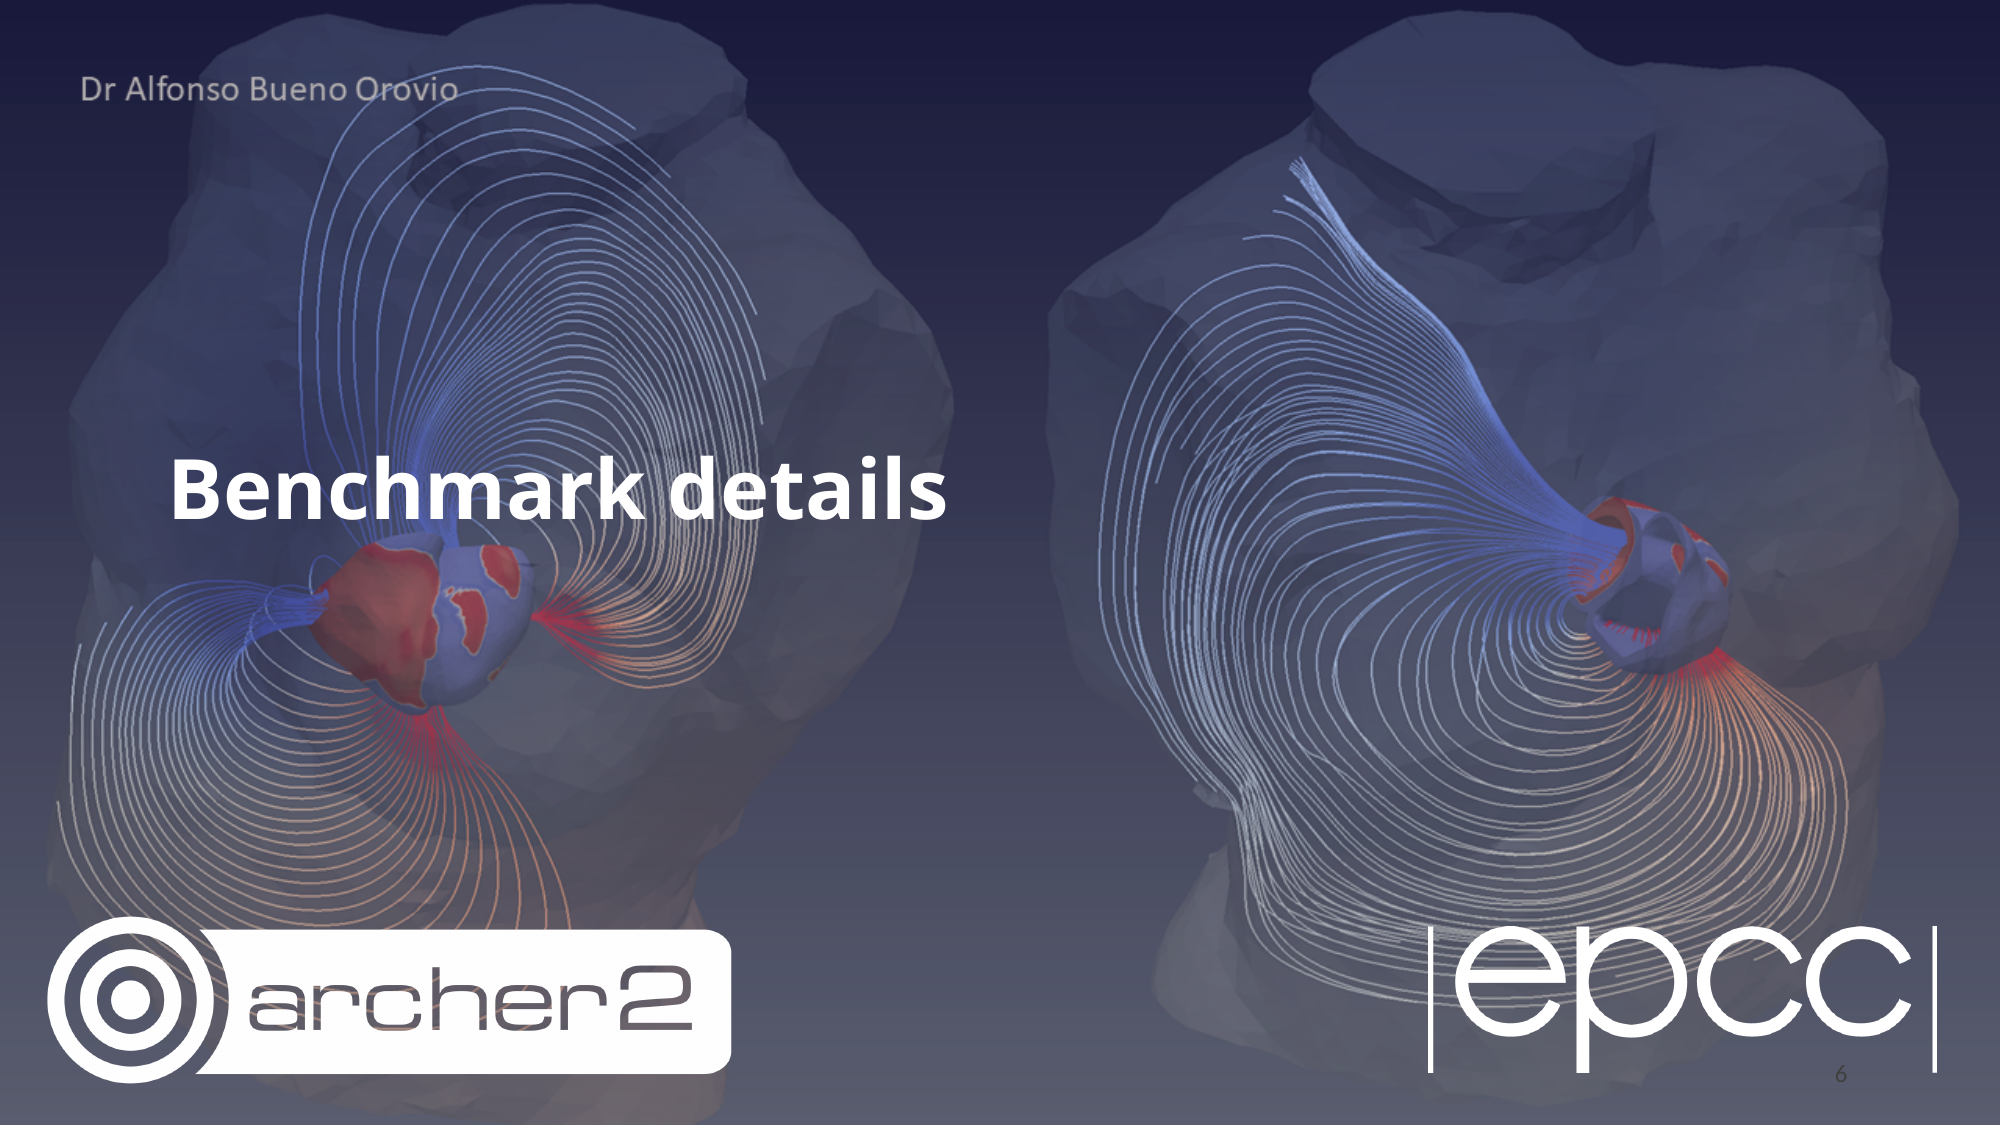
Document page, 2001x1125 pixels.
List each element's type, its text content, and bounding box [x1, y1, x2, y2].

title Benchmark details [152, 438, 1878, 547]
picture [1428, 926, 1937, 1073]
slide_number 6 [1412, 1042, 1863, 1103]
picture [27, 899, 756, 1101]
